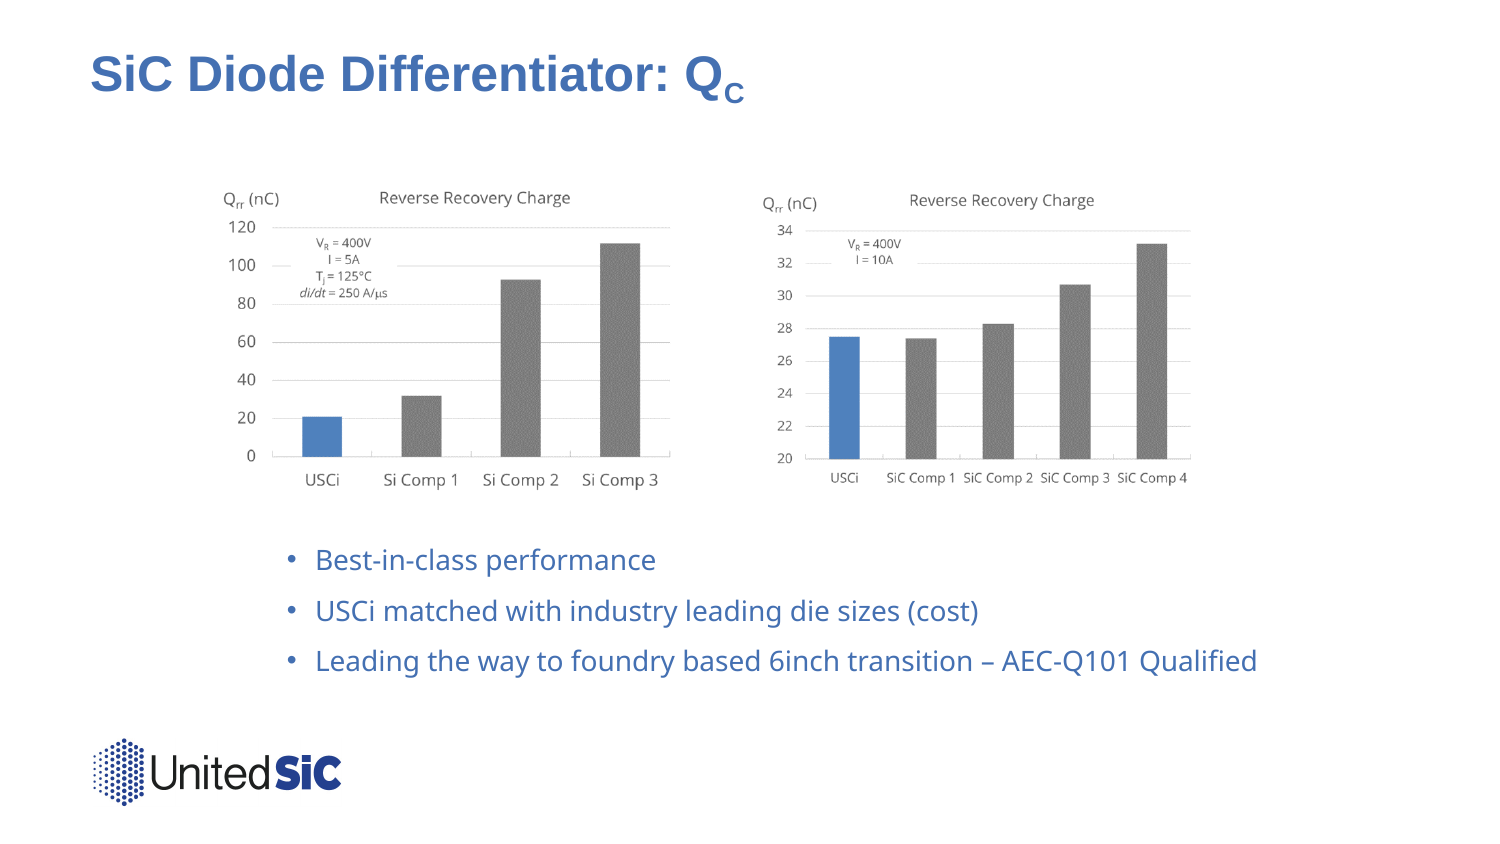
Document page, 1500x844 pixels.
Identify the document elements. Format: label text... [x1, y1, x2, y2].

picture [216, 181, 694, 504]
title SiC Diode Differentiator: QC [75, 33, 1425, 117]
picture [752, 184, 1215, 506]
picture [93, 738, 342, 807]
text_box Best-in-class performance USCi matched with industry leading die sizes (cost) Leading the way to foundry based 6inch transition – AEC-Q101 Qualified [272, 518, 1297, 685]
